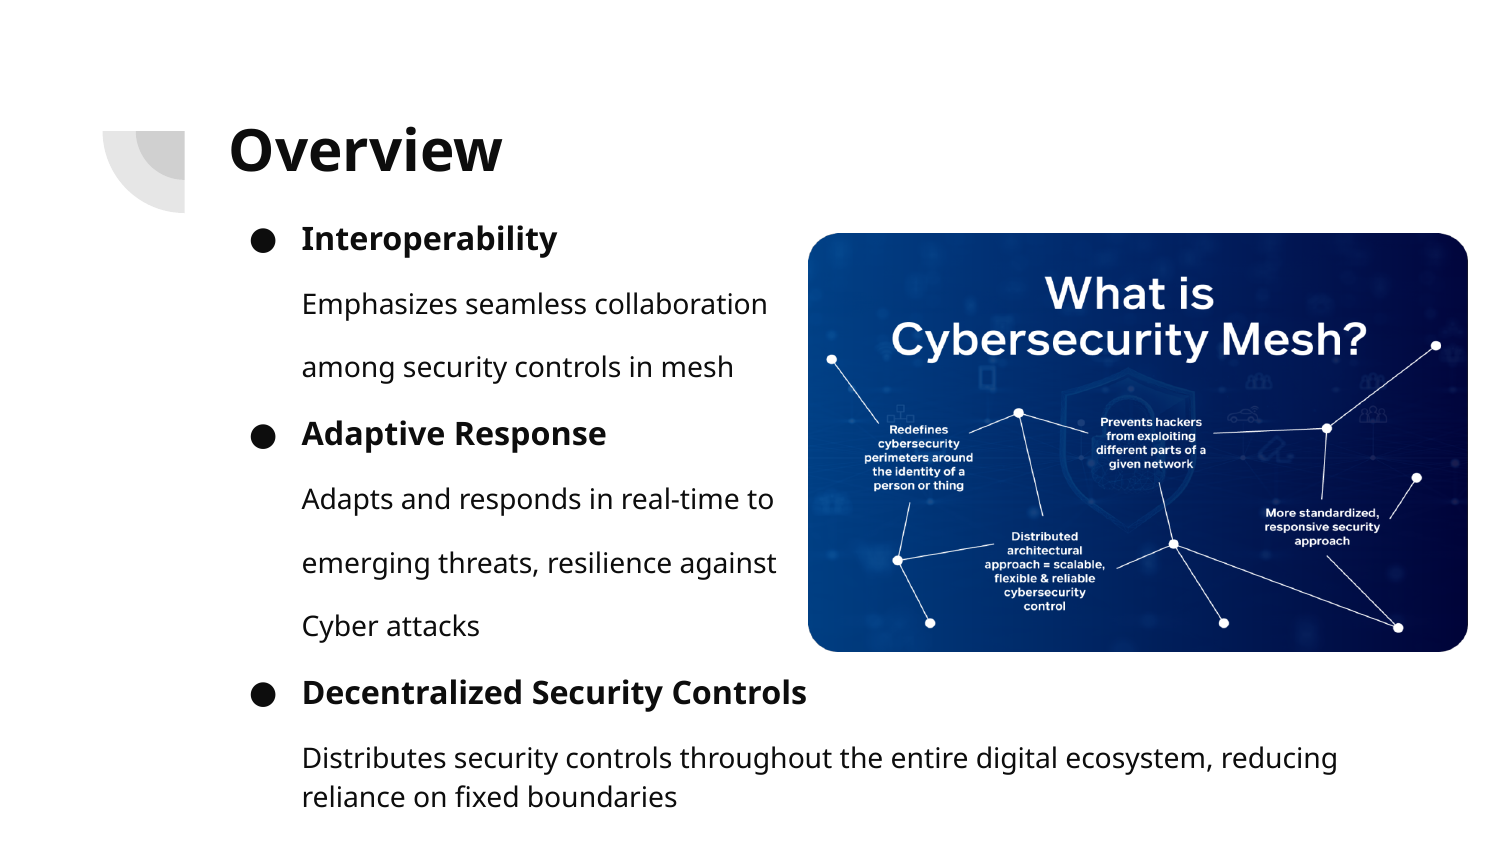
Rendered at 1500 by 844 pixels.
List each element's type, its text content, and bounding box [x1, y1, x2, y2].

title Overview [213, 98, 1368, 197]
list Interoperability Emphasizes seamless collaboration among security controls in mesh Adaptive Response Adapts and responds in real-time to emerging threats, resilience against Cyber attacks Decentralized Security Controls Distributes security controls throughout the entire digital ecosystem, reducing reliance on fixed boundaries [213, 197, 1441, 829]
picture [808, 233, 1468, 652]
